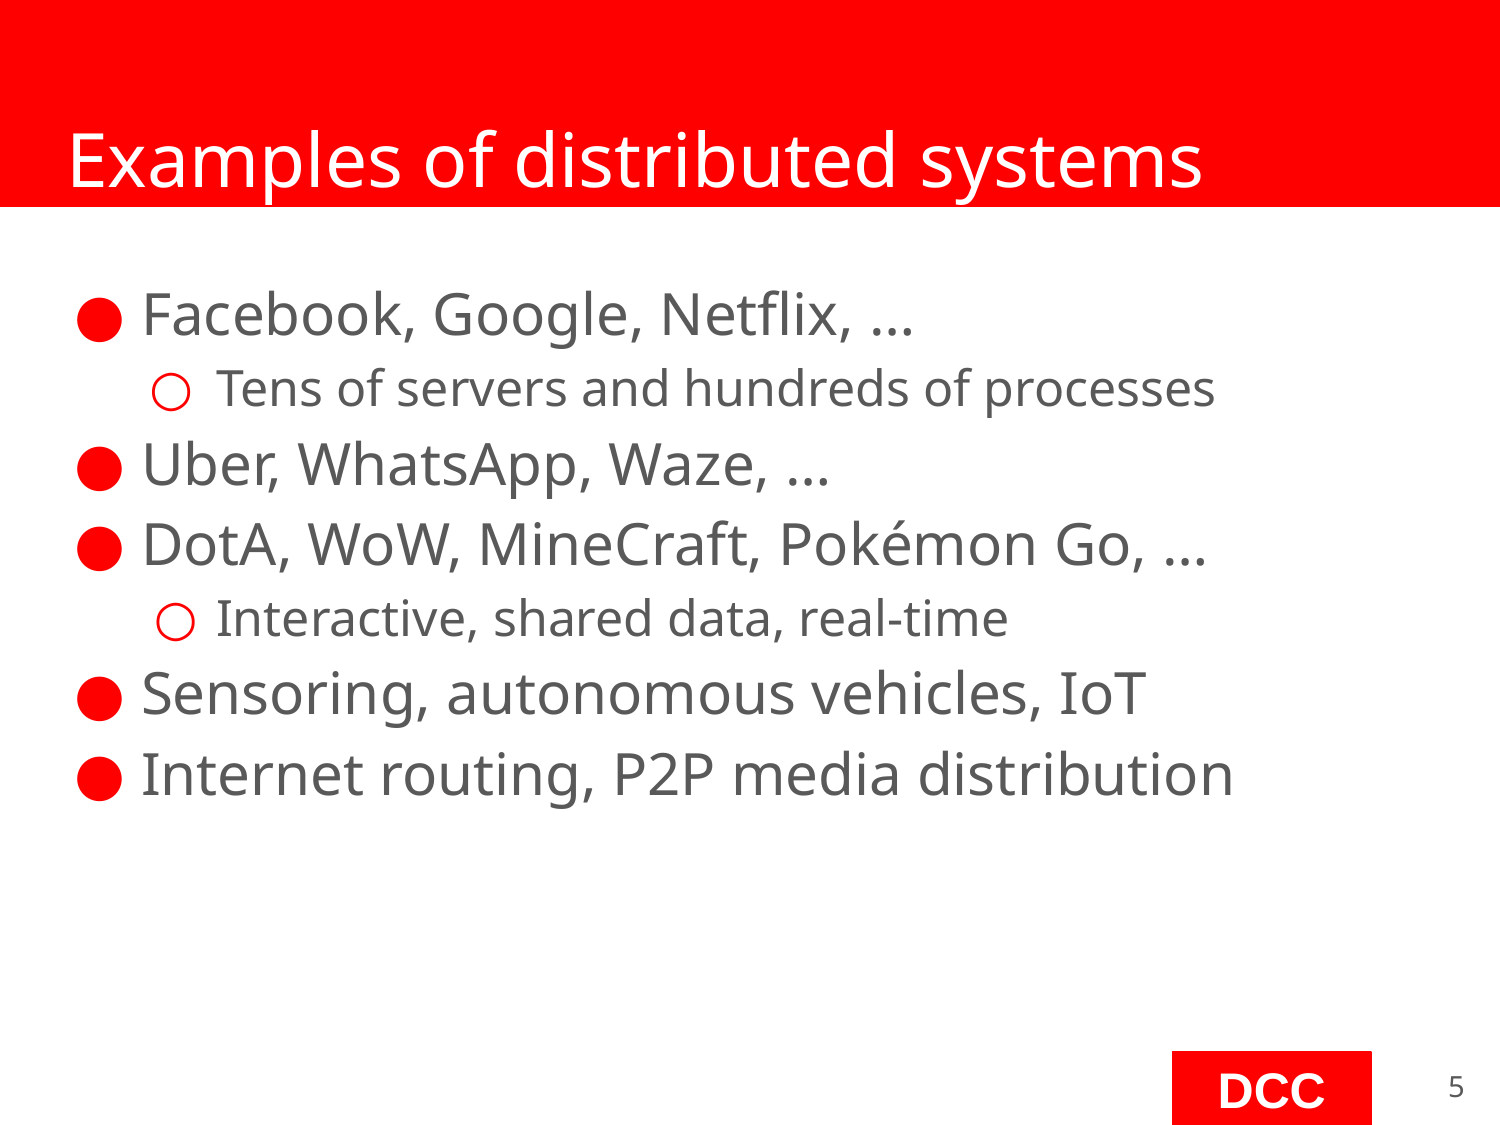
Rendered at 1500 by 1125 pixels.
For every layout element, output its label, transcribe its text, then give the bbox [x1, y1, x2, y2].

title Examples of distributed systems [51, 97, 1480, 223]
list Facebook, Google, Netflix, … Tens of servers and hundreds of processes Uber, WhatsApp, Waze, … DotA, WoW, MineCraft, Pokémon Go, … Interactive, shared data, real-time Sensoring, autonomous vehicles, IoT Internet routing, P2P media distribution [51, 252, 1449, 1000]
slide_number ‹#› [1389, 1044, 1480, 1125]
